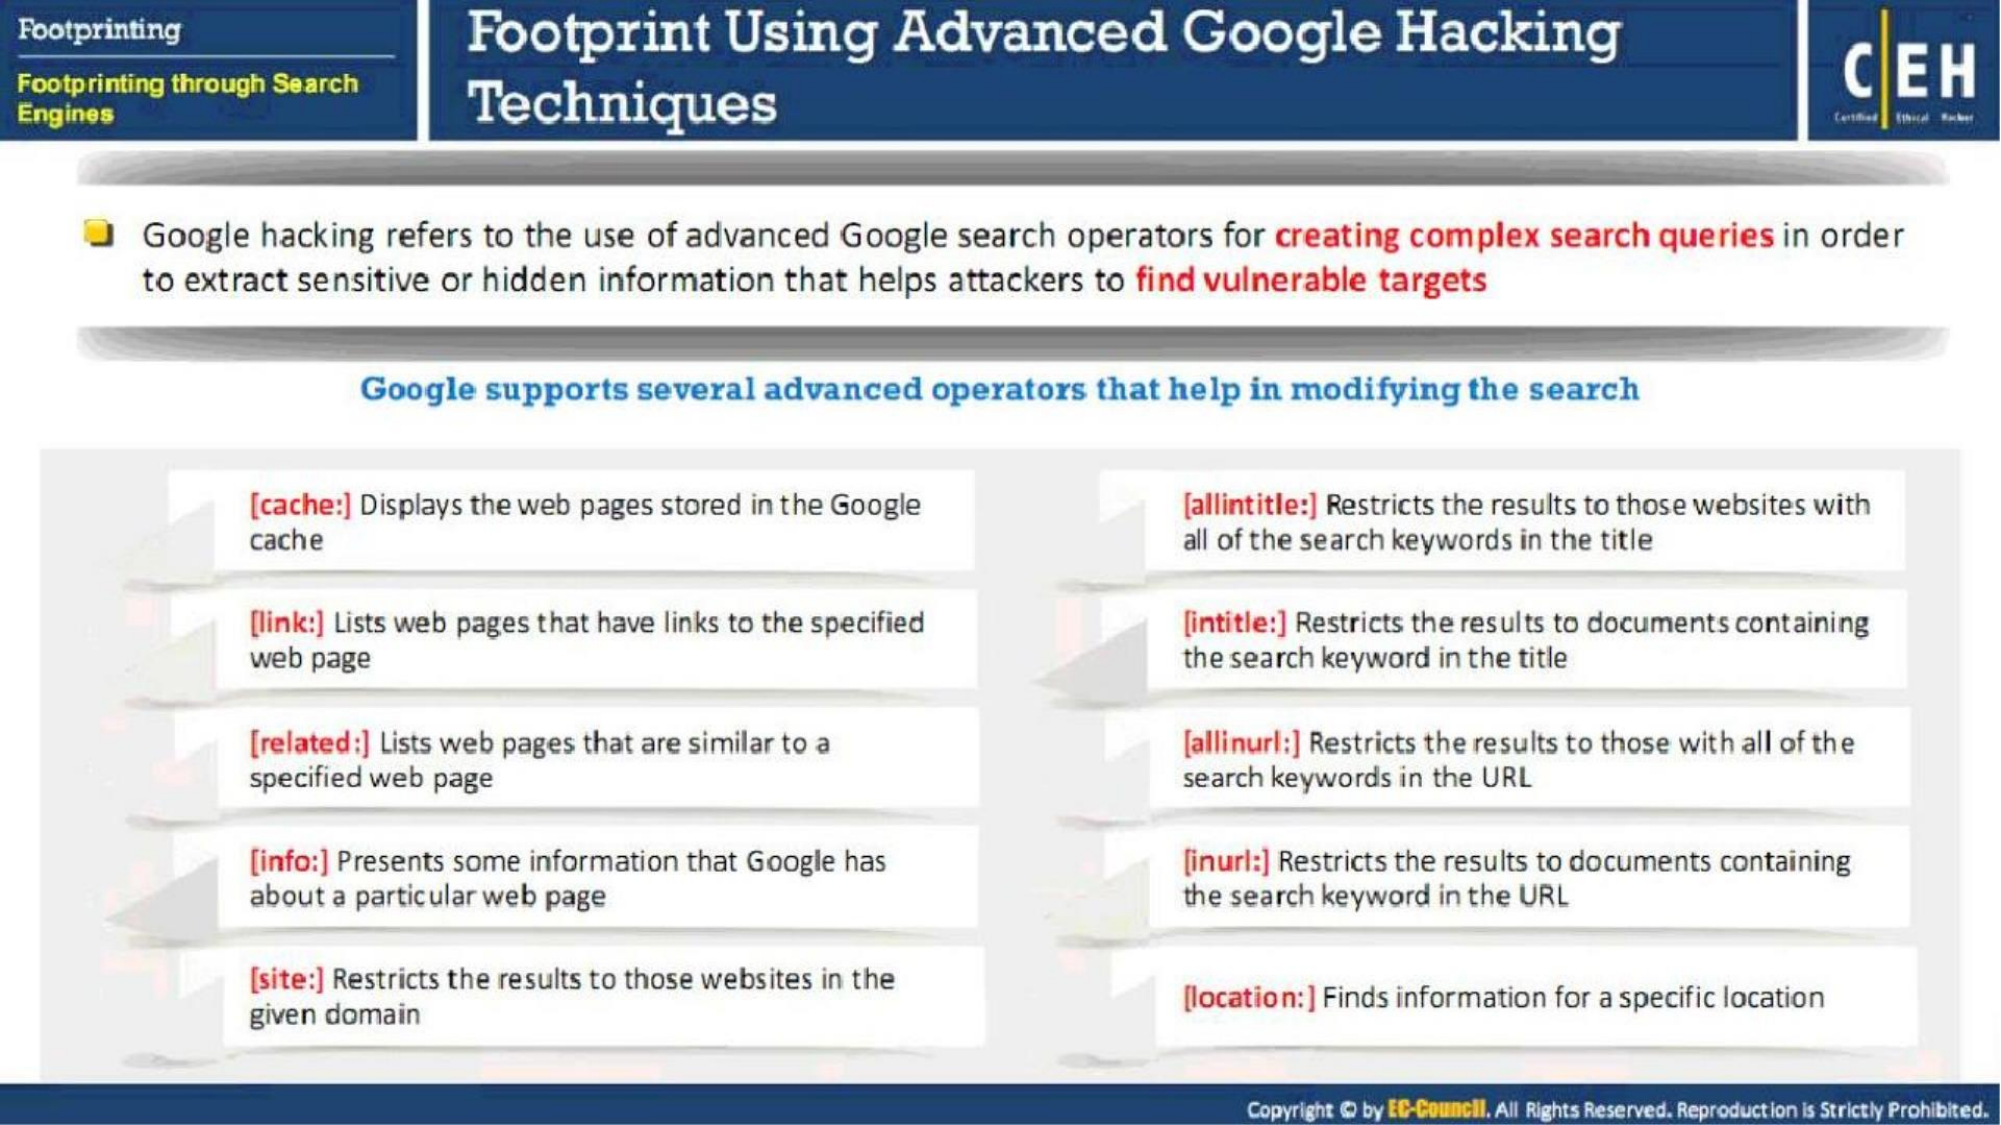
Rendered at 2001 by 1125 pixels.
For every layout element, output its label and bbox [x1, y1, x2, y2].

text_box [0, 0, 2000, 1125]
